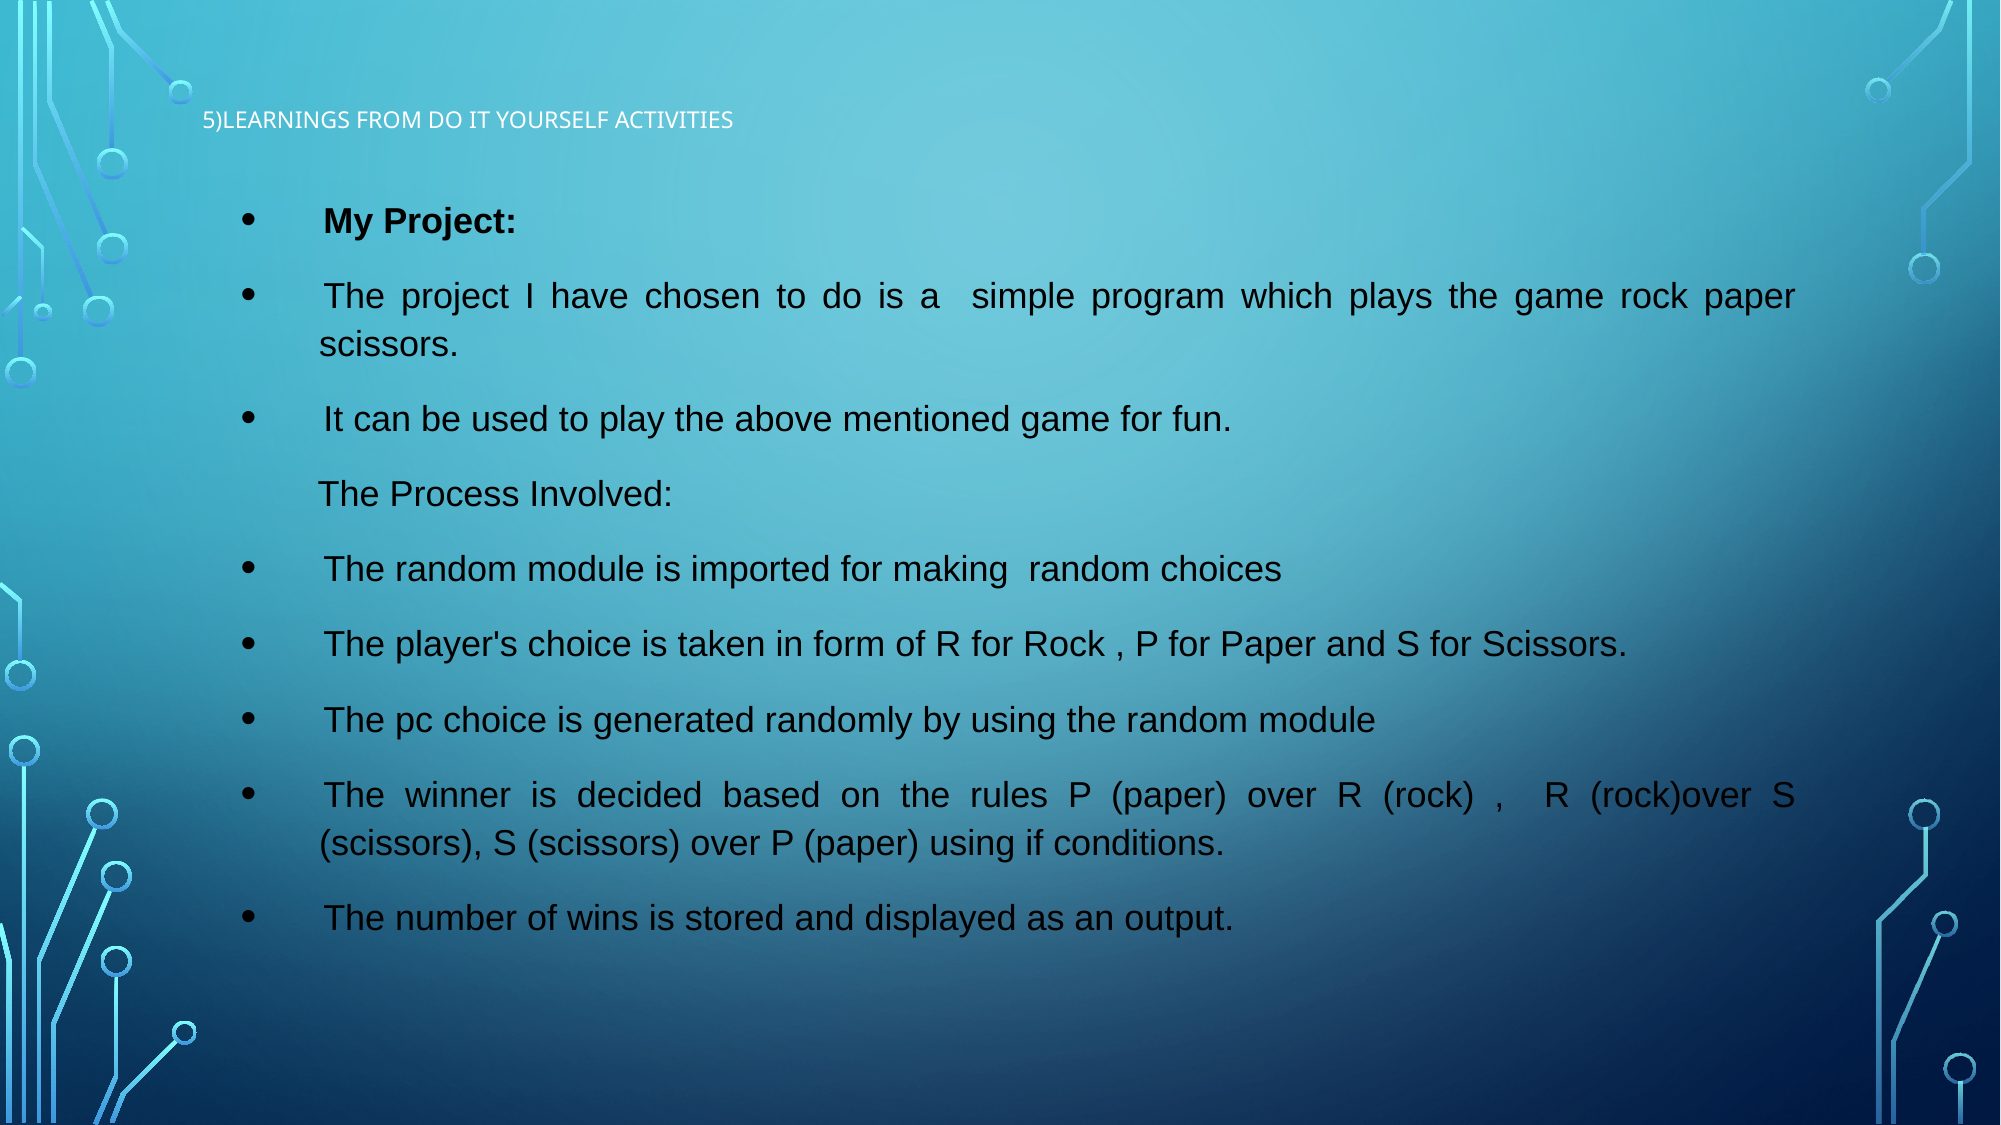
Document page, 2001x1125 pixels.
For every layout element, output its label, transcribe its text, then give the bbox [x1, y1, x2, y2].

list My Project: The project I have chosen to do is a simple program which plays the game rock paper scissors. It can be used to play the above mentioned game for fun. The Process Involved: The random module is imported for making random choices The player's choice is taken in form of R for Rock , P for Paper and S for Scissors. The pc choice is generated randomly by using the random module The winner is decided based on the rules P (paper) over R (rock) , R (rock)over S (scissors), S (scissors) over P (paper) using if conditions. The number of wins is stored and displayed as an output. [187, 185, 1813, 953]
title 5)Learnings from Do it yourself activities [187, 101, 1813, 142]
